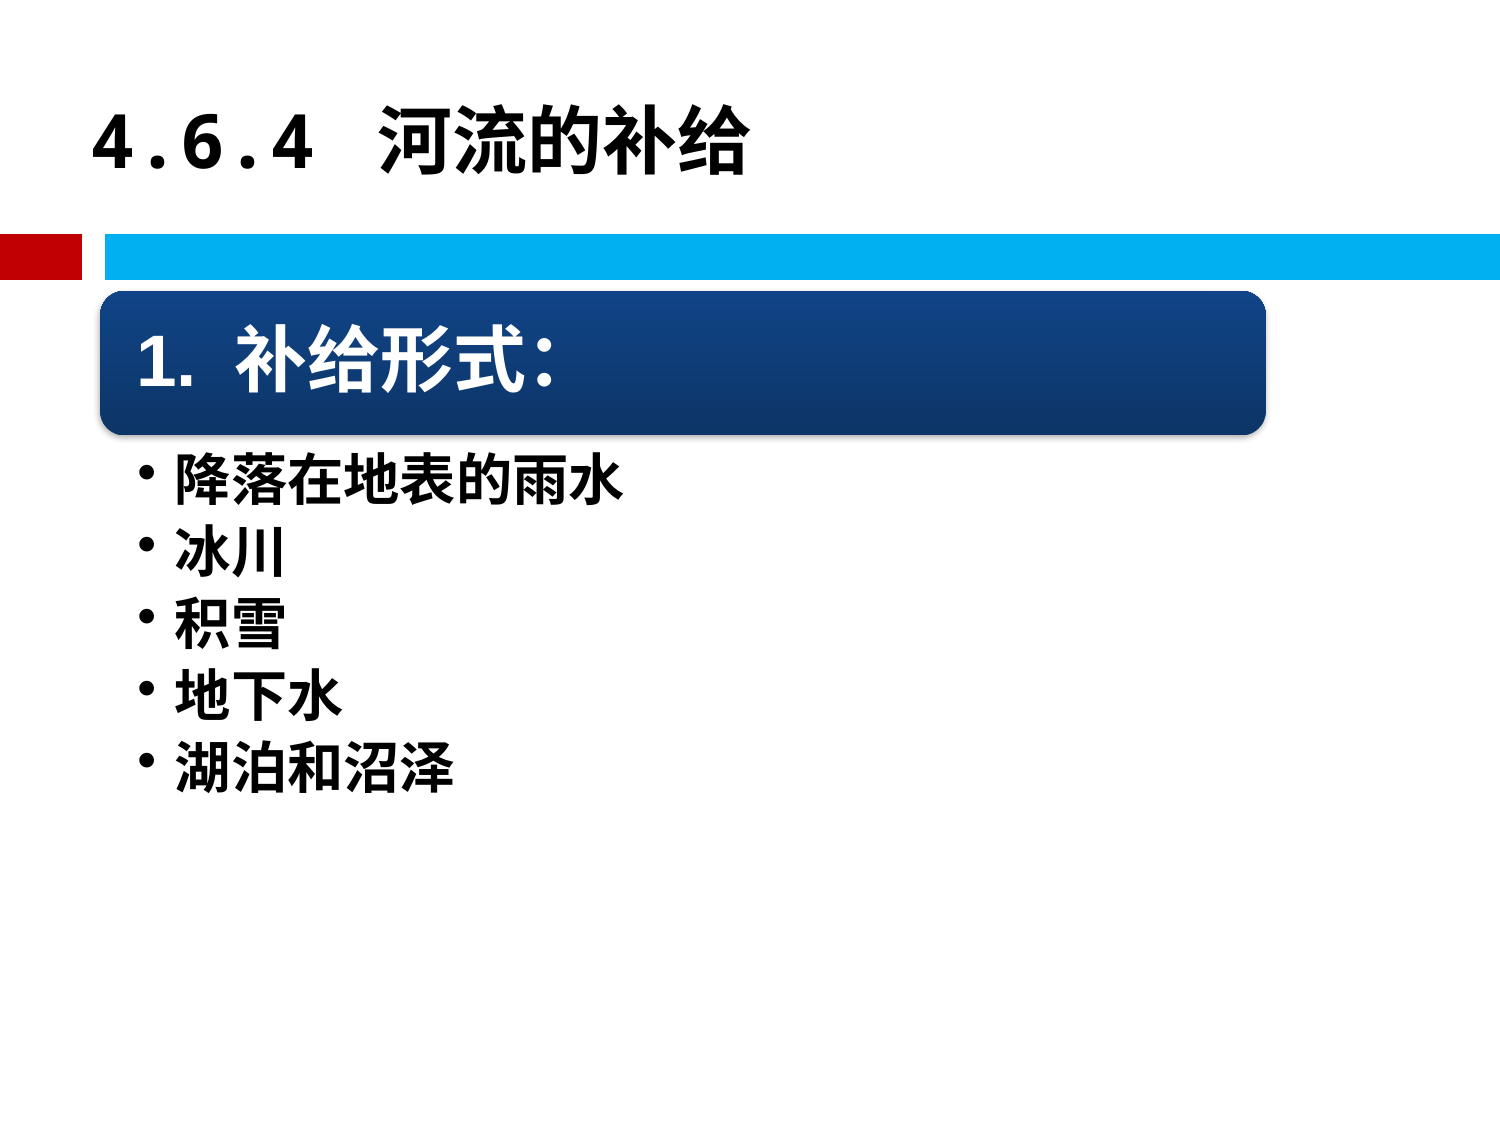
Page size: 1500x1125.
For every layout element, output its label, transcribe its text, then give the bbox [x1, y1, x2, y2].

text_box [100, 290, 1266, 858]
title 4.6.4 河流的补给 [74, 44, 1426, 233]
